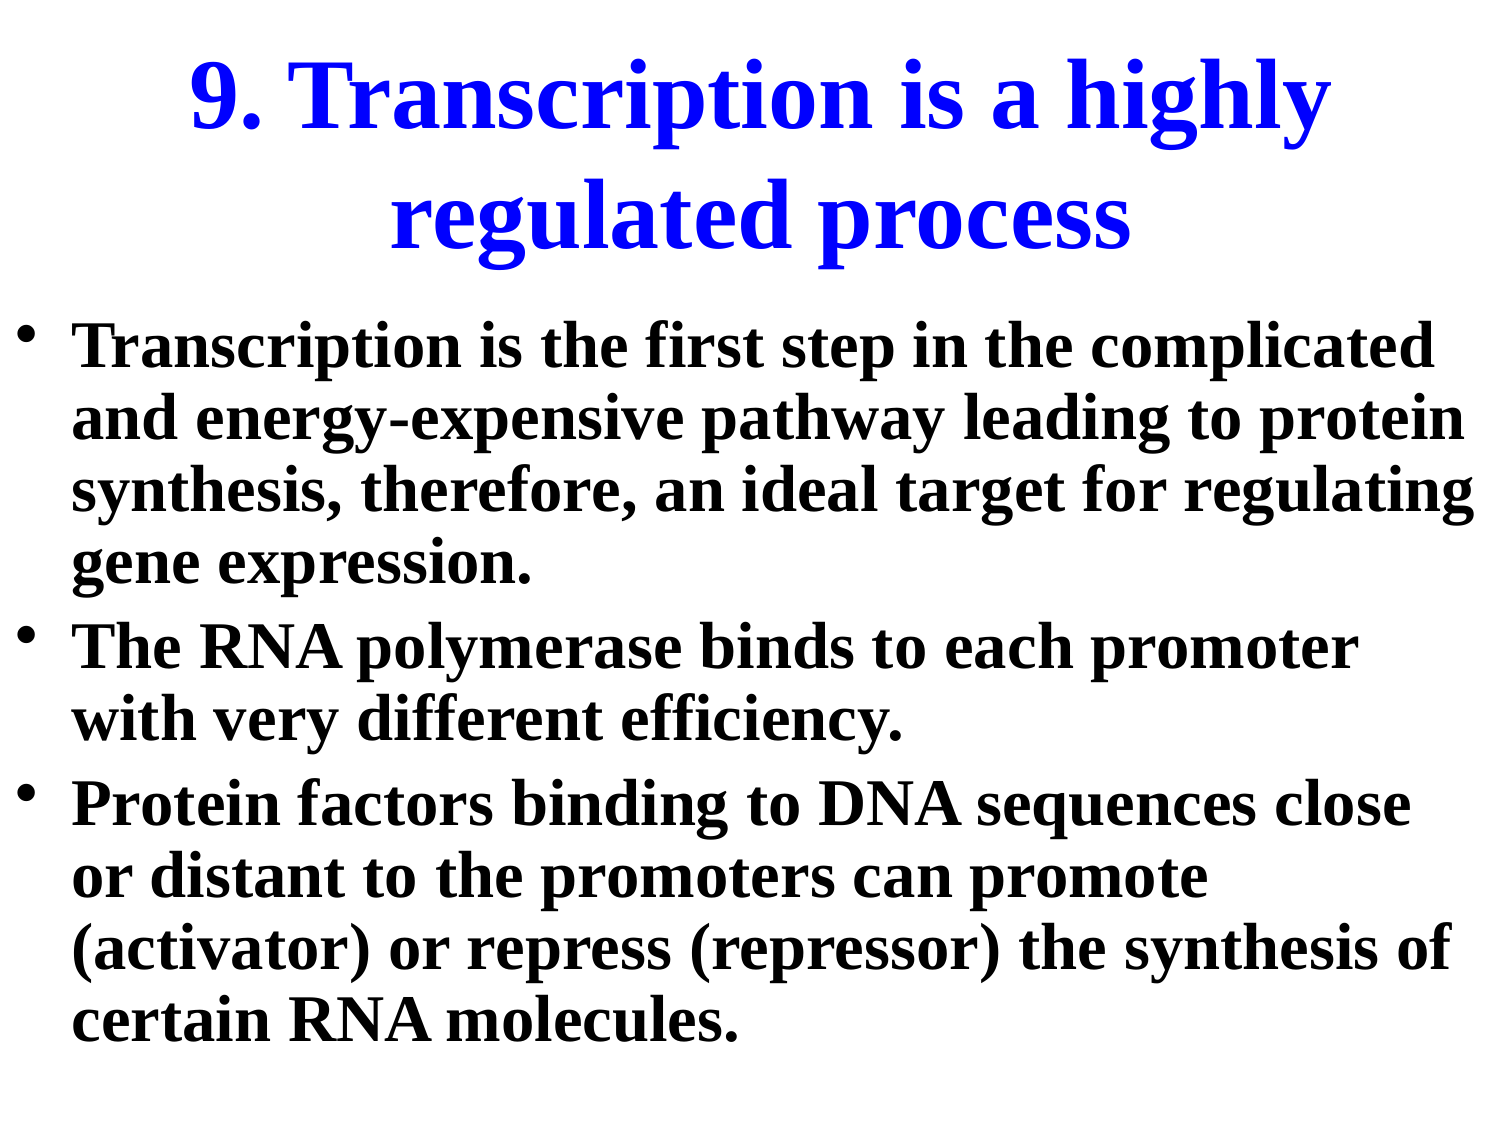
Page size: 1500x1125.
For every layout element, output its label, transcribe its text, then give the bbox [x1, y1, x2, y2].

list Transcription is the first step in the complicated and energy-expensive pathway leading to protein synthesis, therefore, an ideal target for regulating gene expression. The RNA polymerase binds to each promoter with very different efficiency. Protein factors binding to DNA sequences close or distant to the promoters can promote (activator) or repress (repressor) the synthesis of certain RNA molecules. [0, 302, 1500, 978]
title 9. Transcription is a highly regulated process [123, 54, 1400, 243]
